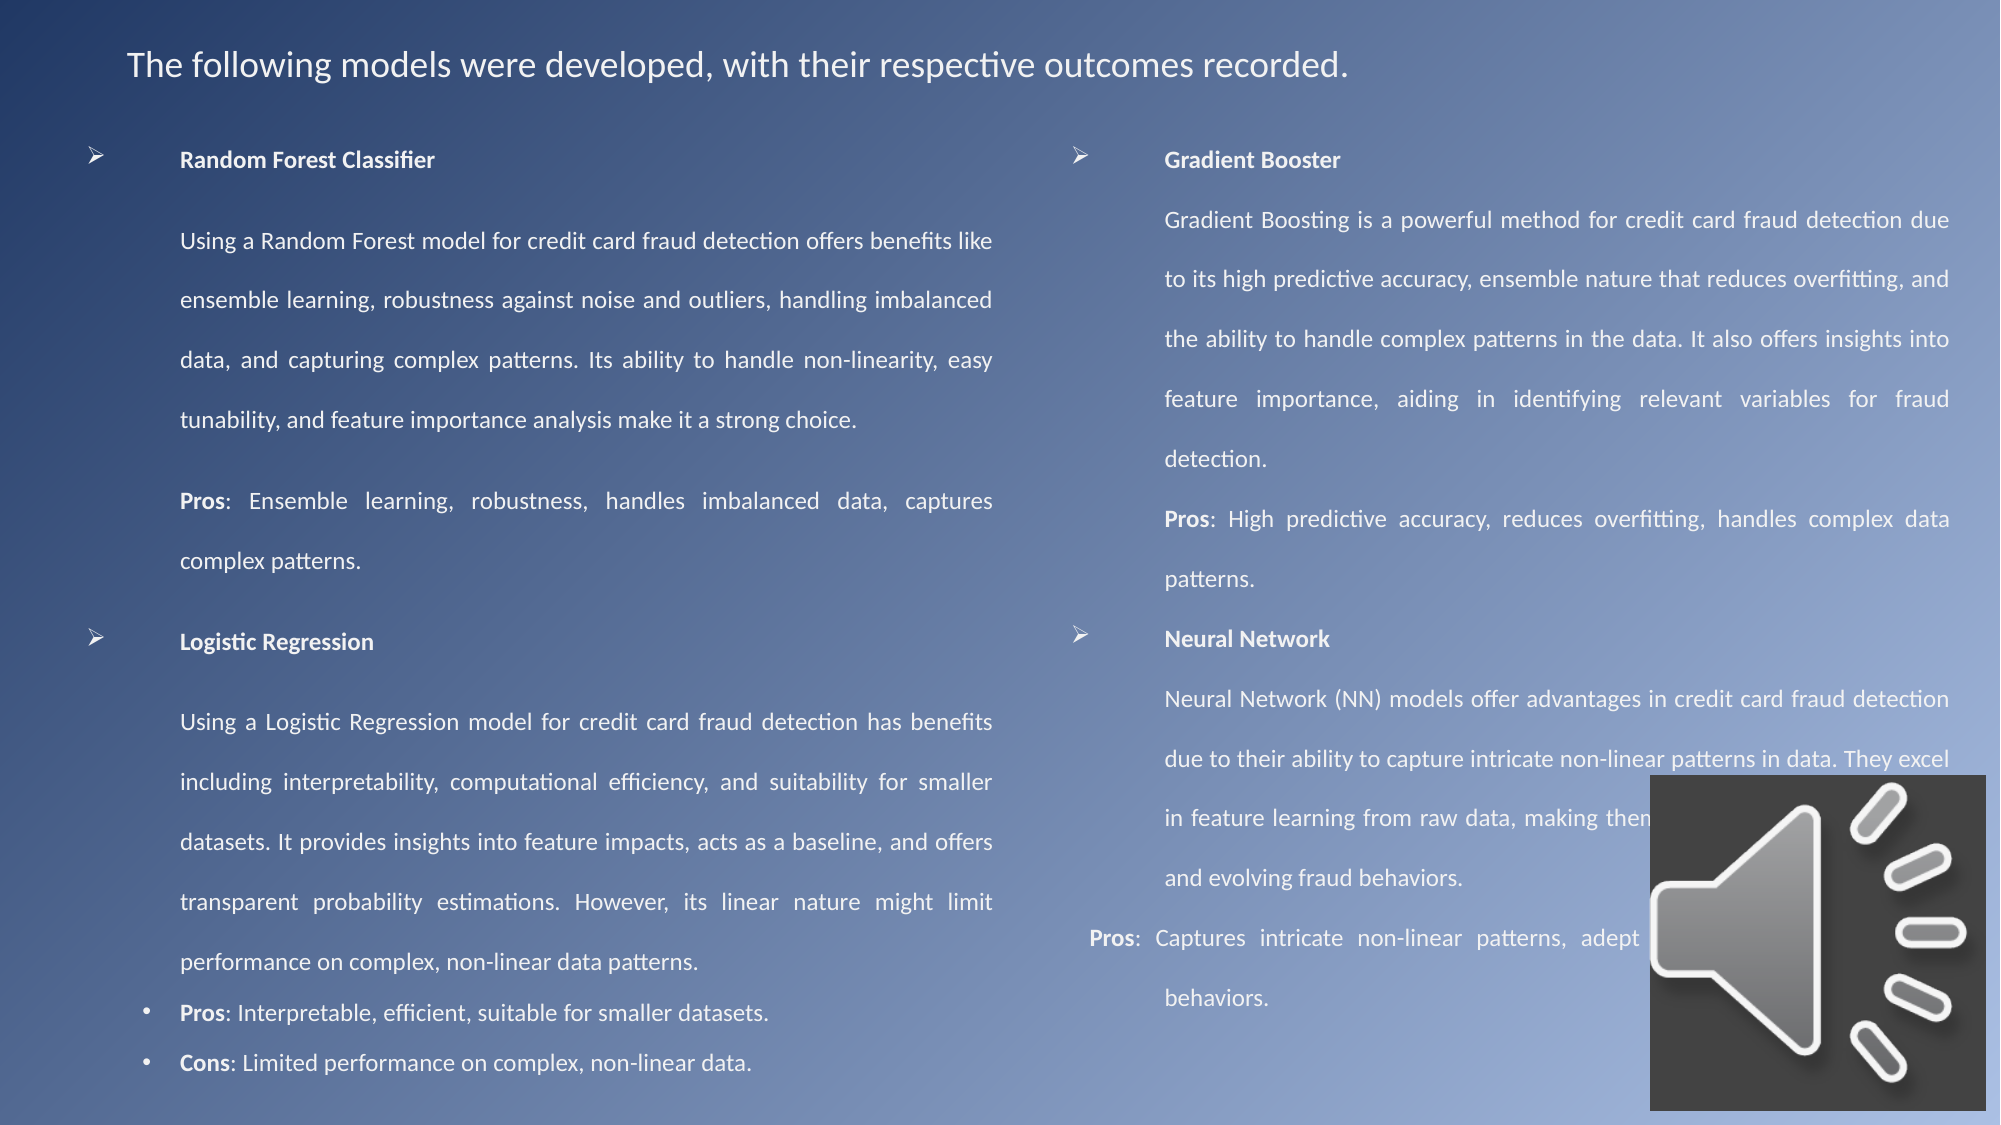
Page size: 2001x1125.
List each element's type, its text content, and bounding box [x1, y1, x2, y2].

text_box The following models were developed, with their respective outcomes recorded. [112, 0, 1521, 92]
picture [1648, 773, 1987, 1112]
list Random Forest Classifier Using a Random Forest model for credit card fraud detection offers benefits like ensemble learning, robustness against noise and outliers, handling imbalanced data, and capturing complex patterns. Its ability to handle non-linearity, easy tunability, and feature importance analysis make it a strong choice. Pros: Ensemble learning, robustness, handles imbalanced data, captures complex patterns. Logistic Regression Using a Logistic Regression model for credit card fraud detection has benefits including interpretability, computational efficiency, and suitability for smaller datasets. It provides insights into feature impacts, acts as a baseline, and offers transparent probability estimations. However, its linear nature might limit performance on complex, non-linear data patterns. Pros: Interpretable, efficient, suitable for smaller datasets. Cons: Limited performance on complex, non-linear data. [15, 105, 1010, 1098]
text_box Gradient Booster Gradient Boosting is a powerful method for credit card fraud detection due to its high predictive accuracy, ensemble nature that reduces overfitting, and the ability to handle complex patterns in the data. It also offers insights into feature importance, aiding in identifying relevant variables for fraud detection. Pros: High predictive accuracy, reduces overfitting, handles complex data patterns. Neural Network Neural Network (NN) models offer advantages in credit card fraud detection due to their ability to capture intricate non-linear patterns in data. They excel in feature learning from raw data, making them adept at detecting complex and evolving fraud behaviors. Pros: Captures intricate non-linear patterns, adept at detecting complex fraud behaviors. [999, 105, 1967, 1049]
